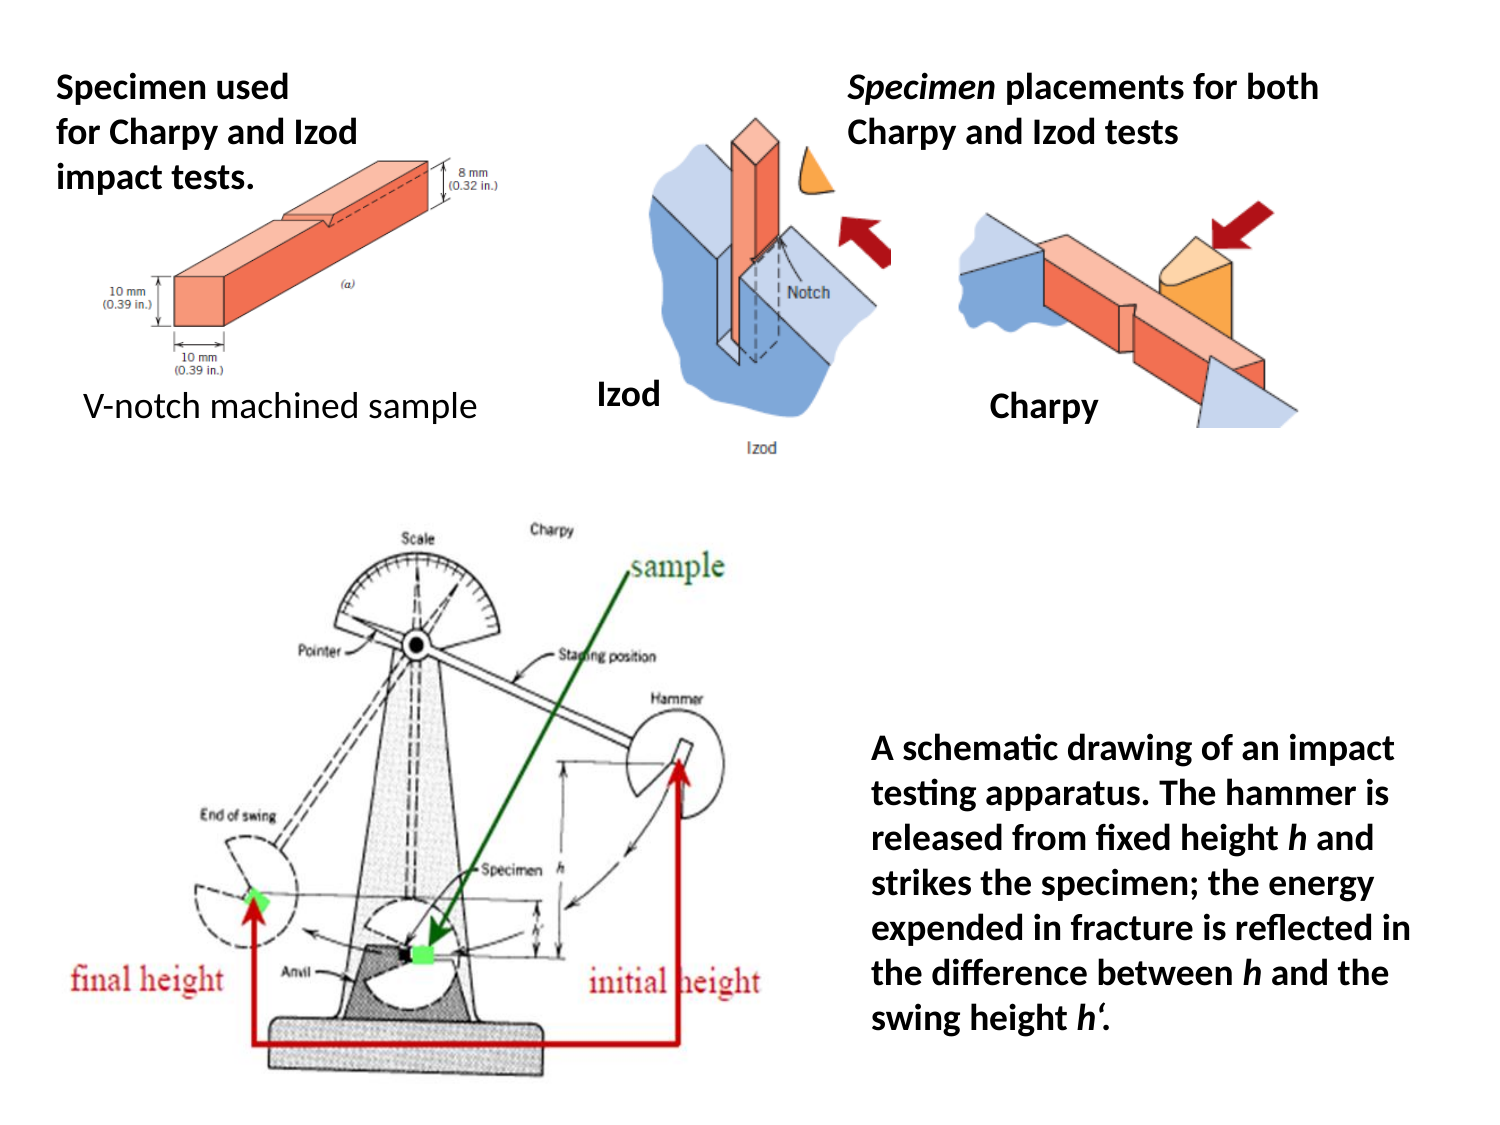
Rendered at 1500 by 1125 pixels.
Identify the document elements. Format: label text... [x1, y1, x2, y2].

text_box Izod [573, 361, 638, 422]
picture [88, 125, 526, 395]
text_box Specimen used for Charpy and Izod impact tests. [41, 54, 792, 205]
text_box V-notch machined sample [68, 373, 494, 434]
picture [643, 101, 891, 473]
text_box Specimen placements for both Charpy and Izod tests [832, 54, 1436, 160]
picture [52, 503, 841, 1085]
picture [923, 172, 1500, 428]
text_box A schematic drawing of an impact testing apparatus. The hammer is released from fixed height h and strikes the specimen; the energy expended in fracture is reflected in the difference between h and the swing height h‘. [856, 715, 1447, 1046]
